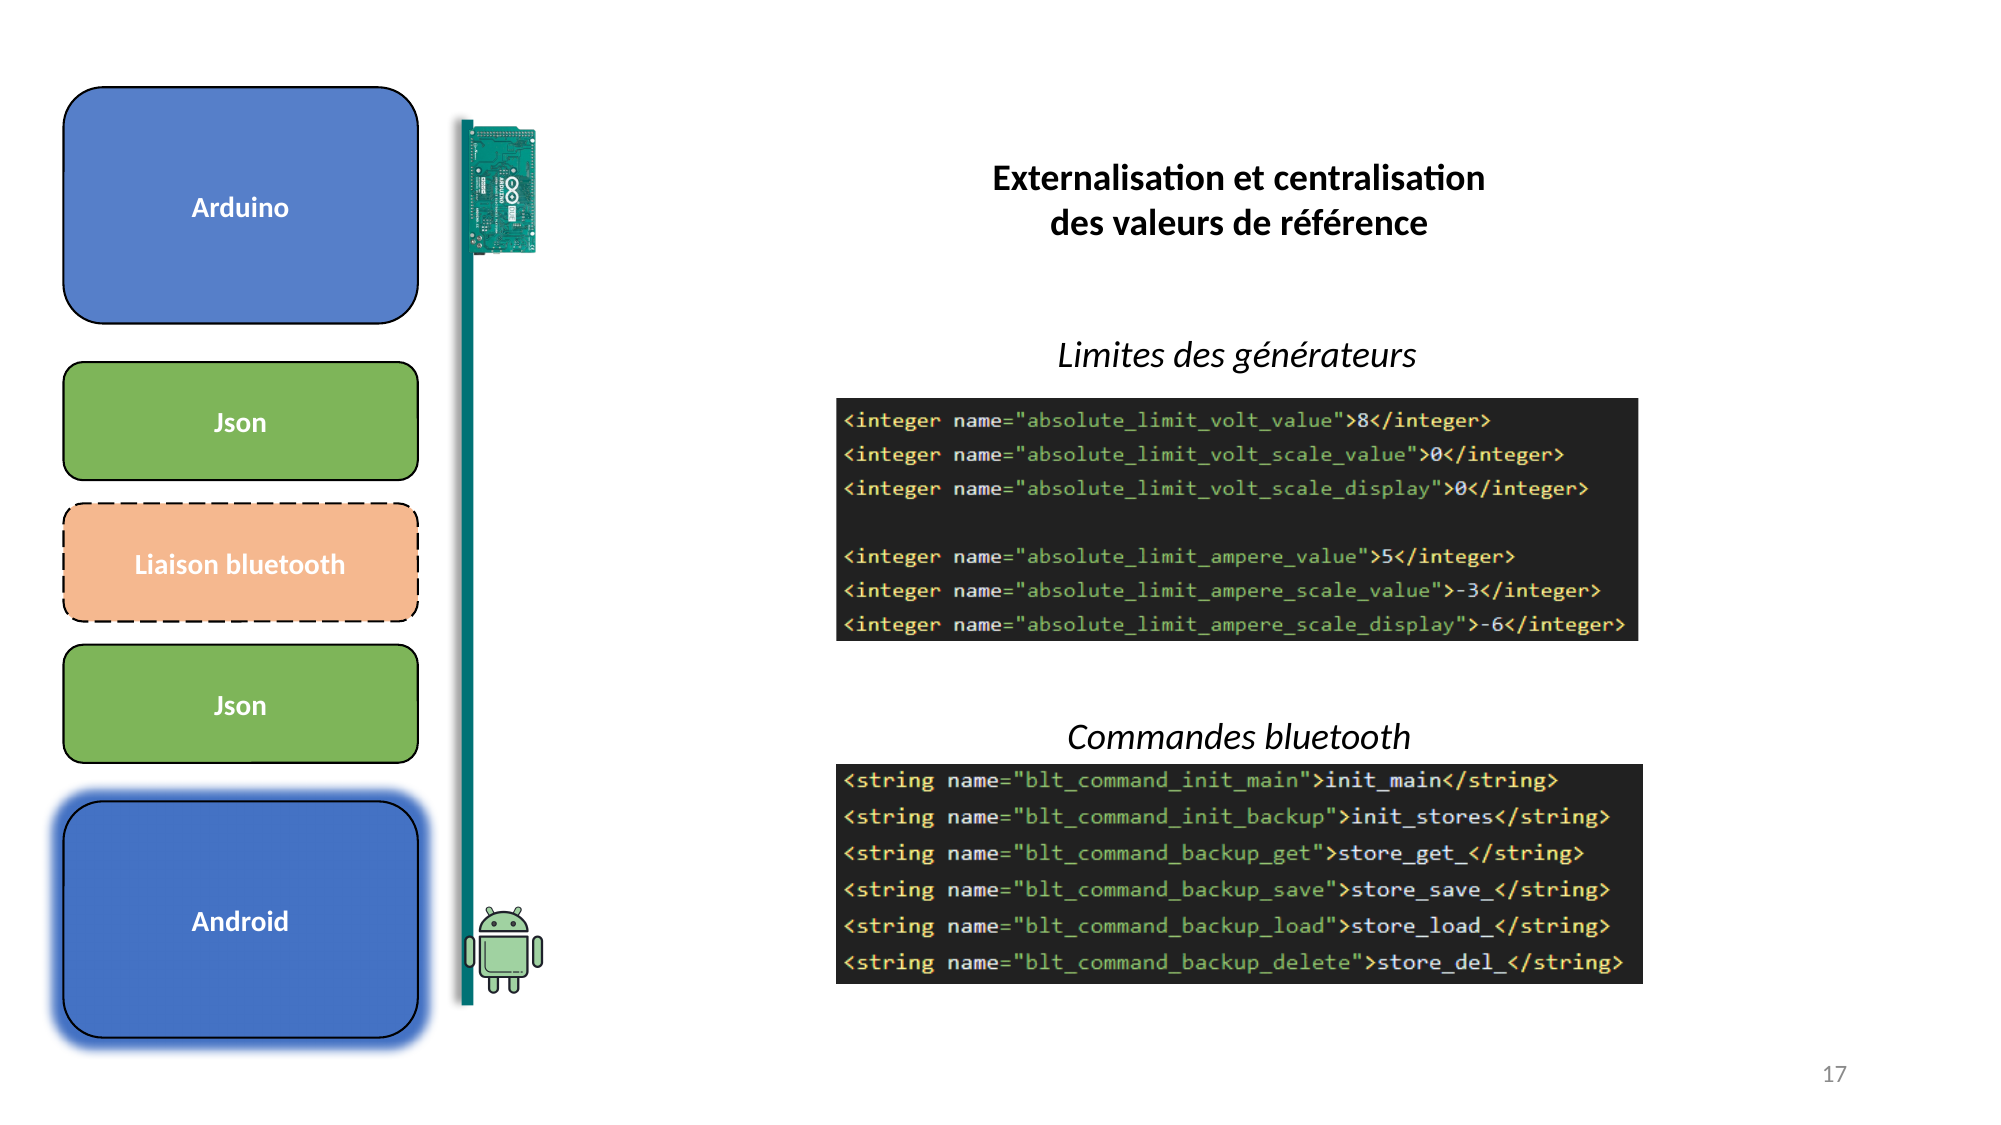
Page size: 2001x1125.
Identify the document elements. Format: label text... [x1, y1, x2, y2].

picture [447, 894, 560, 1006]
text_box Limites des générateurs [960, 322, 1515, 383]
text_box Json [62, 361, 419, 482]
text_box Externalisation et centralisation des valeurs de référence [962, 145, 1517, 250]
picture [836, 398, 1639, 641]
text_box Android [62, 800, 419, 1039]
text_box Commandes bluetooth [962, 704, 1517, 764]
slide_number 17 [1412, 1042, 1863, 1103]
picture [836, 764, 1643, 984]
text_box Liaison bluetooth [62, 502, 419, 623]
text_box Json [62, 643, 419, 764]
text_box Arduino [62, 86, 419, 325]
picture [461, 120, 546, 262]
